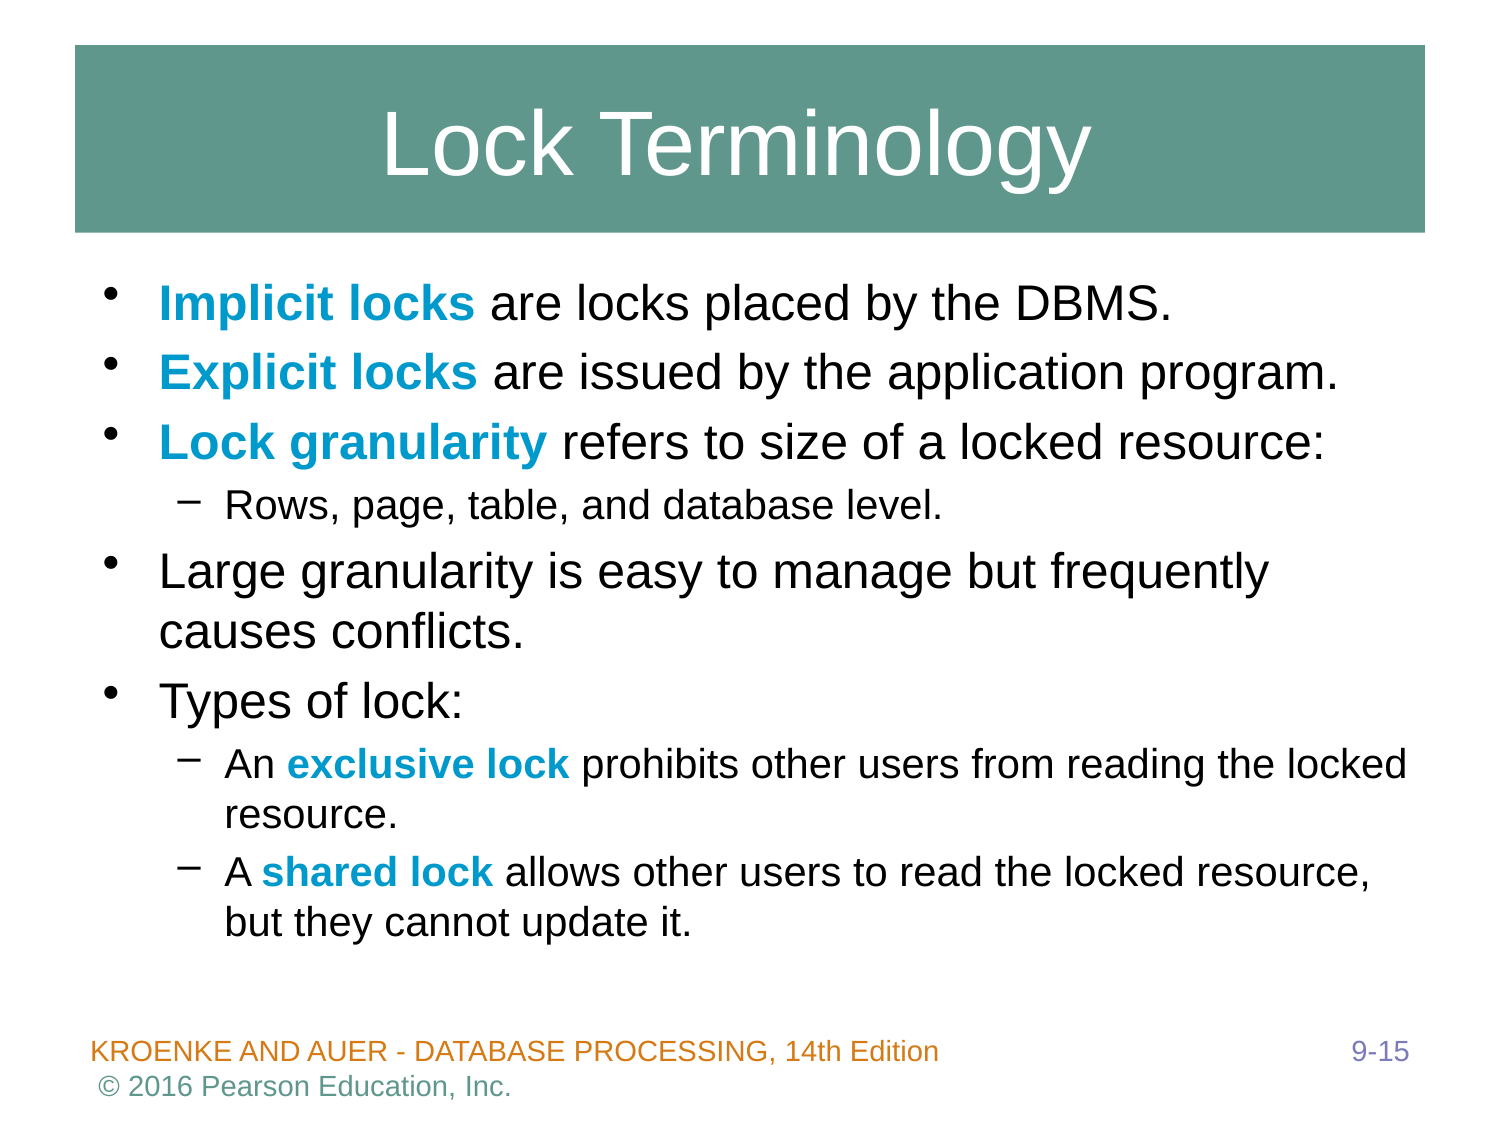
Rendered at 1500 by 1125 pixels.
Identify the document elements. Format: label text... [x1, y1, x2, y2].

list Implicit locks are locks placed by the DBMS. Explicit locks are issued by the application program. Lock granularity refers to size of a locked resource: Rows, page, table, and database level. Large granularity is easy to manage but frequently causes conflicts. Types of lock: An exclusive lock prohibits other users from reading the locked resource. A shared lock allows other users to read the locked resource, but they cannot update it. [87, 262, 1426, 976]
slide_number 9-15 [1074, 1024, 1426, 1103]
footer KROENKE AND AUER - DATABASE PROCESSING, 14th Edition © 2016 Pearson Education, Inc. [74, 1024, 963, 1104]
title Lock Terminology [74, 44, 1426, 233]
